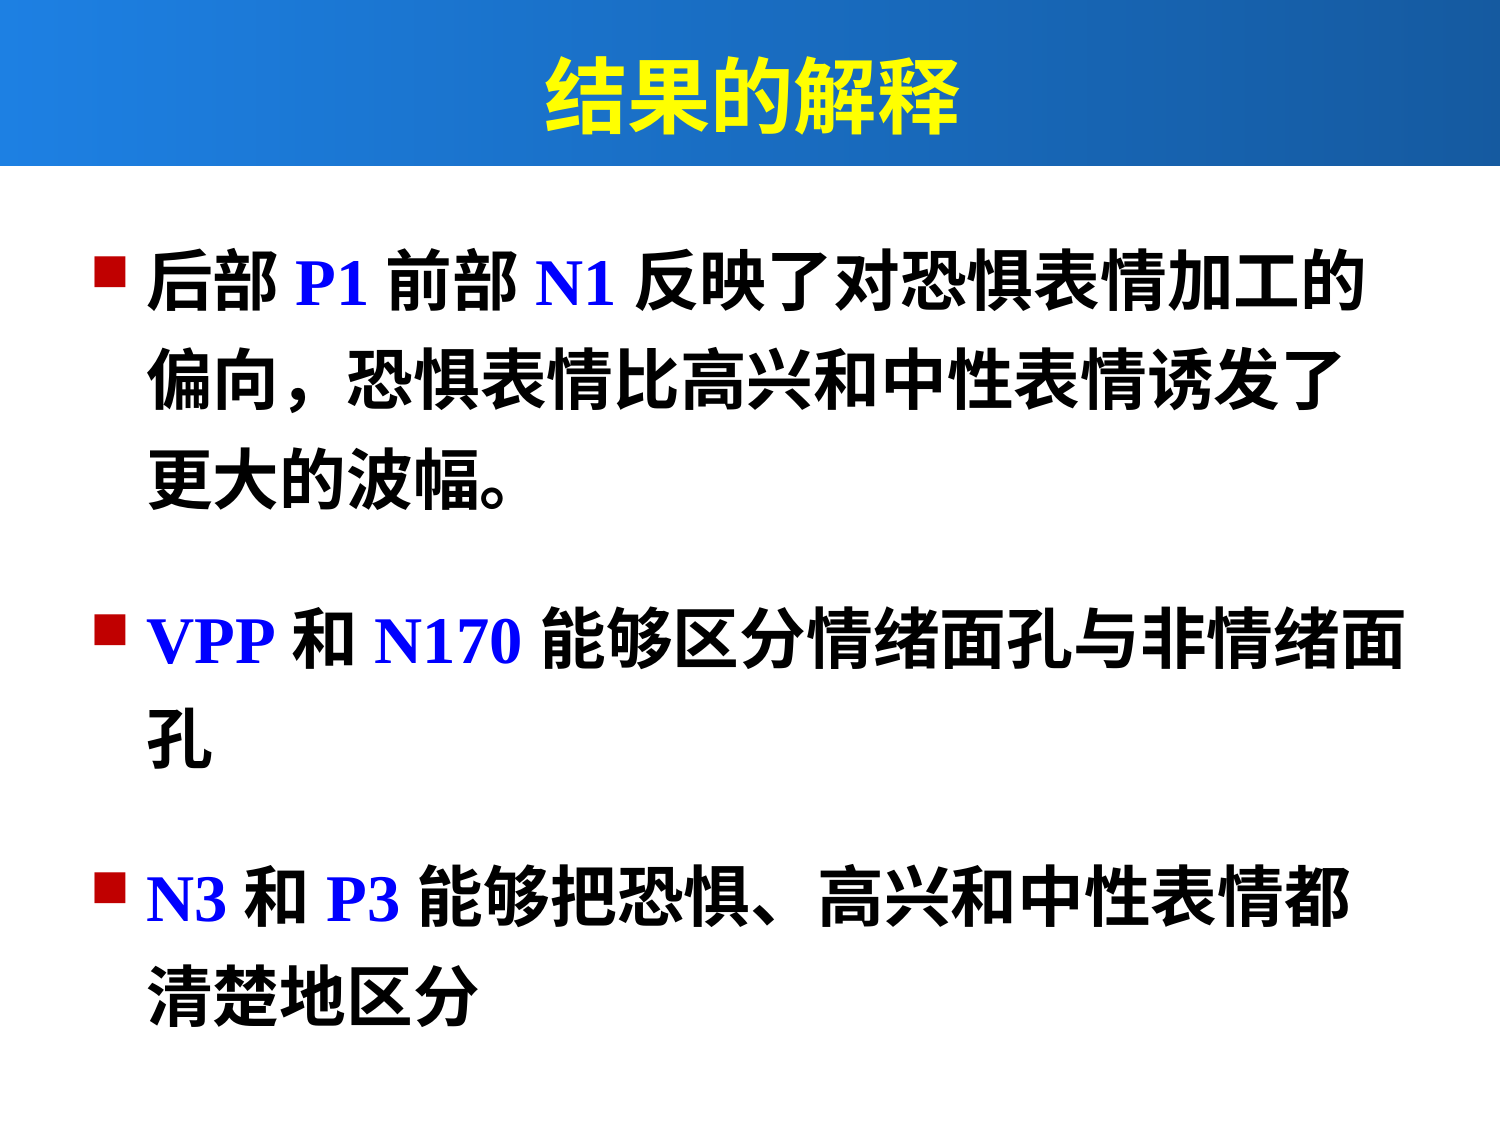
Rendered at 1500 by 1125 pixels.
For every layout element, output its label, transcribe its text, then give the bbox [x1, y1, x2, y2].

list 后部P1前部N1反映了对恐惧表情加工的偏向，恐惧表情比高兴和中性表情诱发了更大的波幅。 VPP和N170能够区分情绪面孔与非情绪面孔 N3和P3能够把恐惧、高兴和中性表情都清楚地区分 [74, 210, 1426, 1055]
title 结果的解释 [74, 23, 1430, 165]
